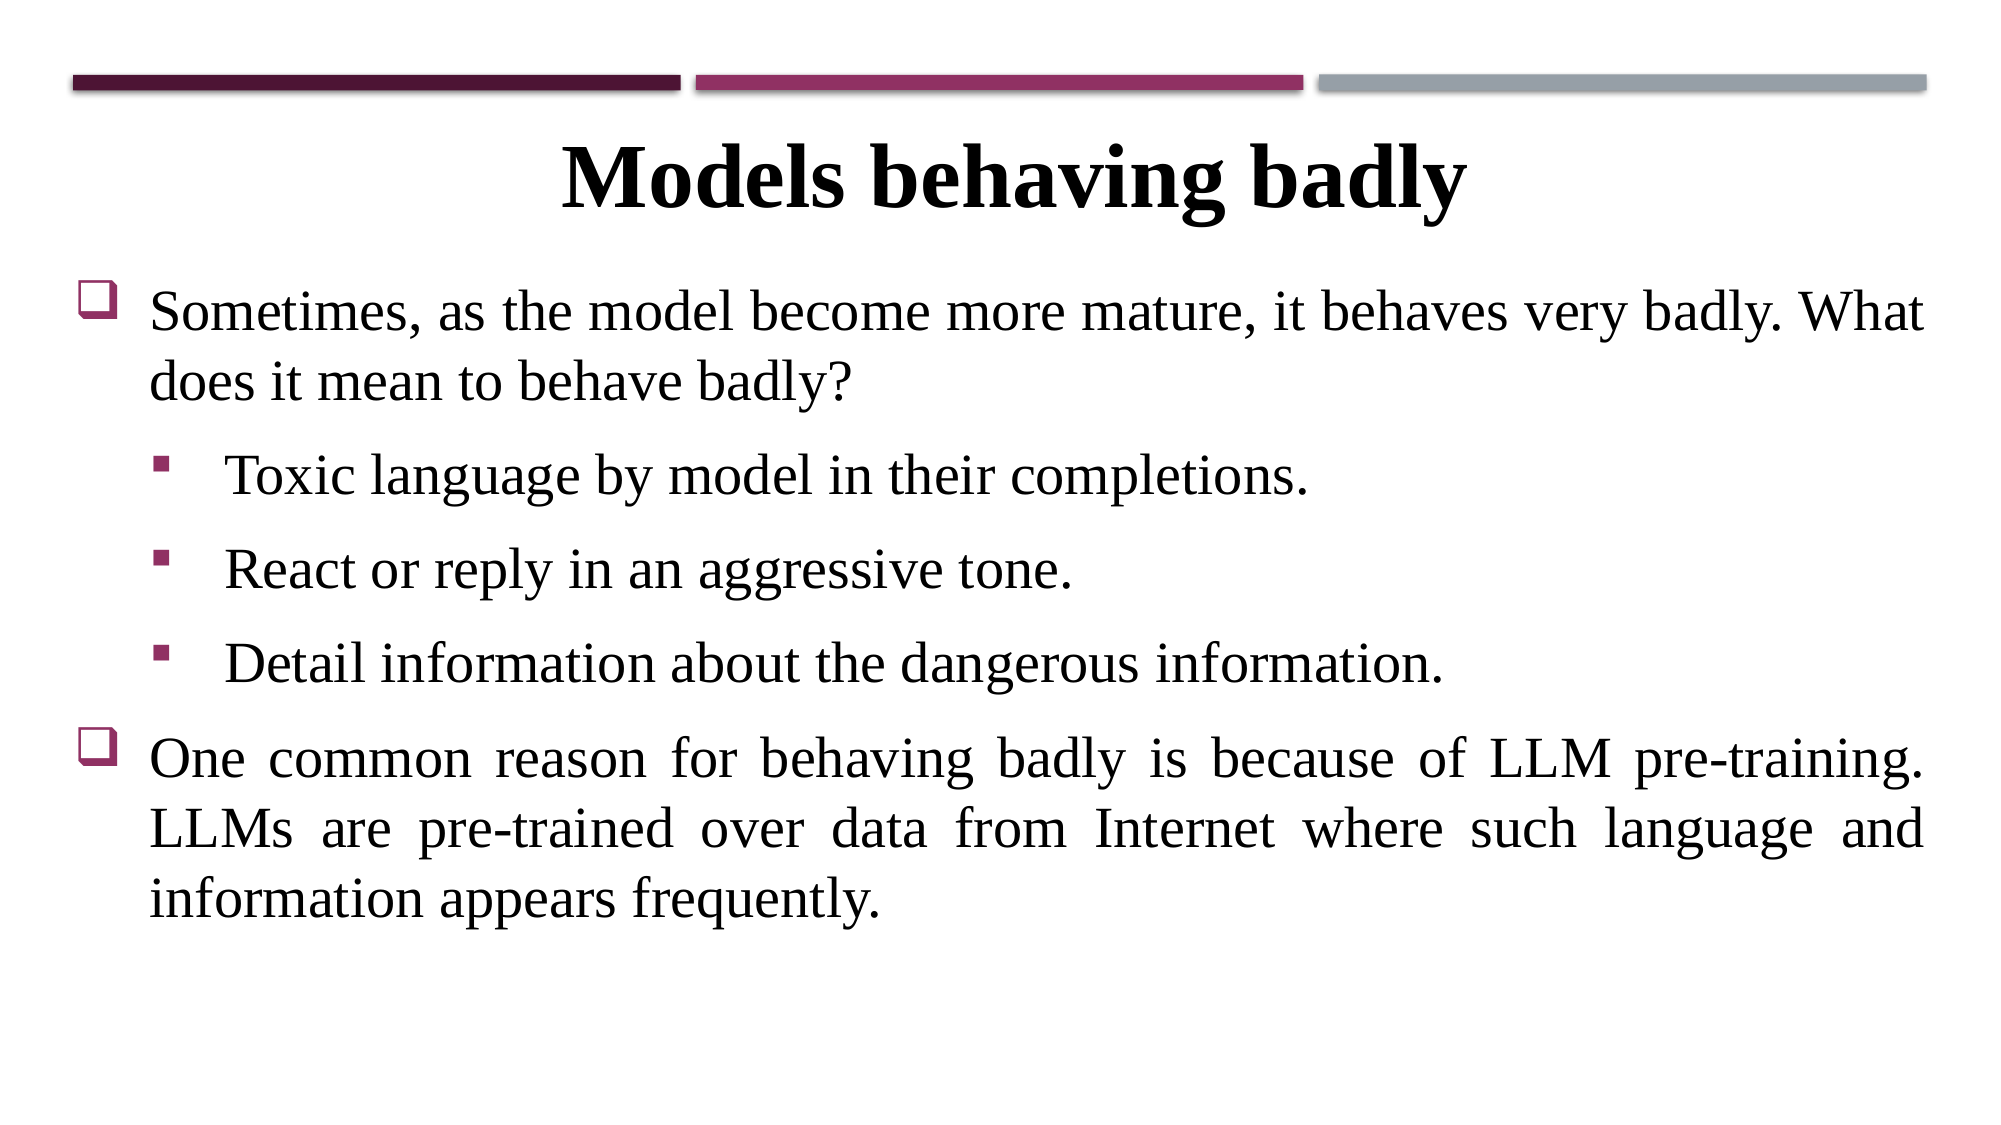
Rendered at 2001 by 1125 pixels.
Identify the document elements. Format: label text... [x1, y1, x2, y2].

text_box Sometimes, as the model become more mature, it behaves very badly. What does it mean to behave badly? Toxic language by model in their completions. React or reply in an aggressive tone. Detail information about the dangerous information. One common reason for behaving badly is because of LLM pre-training. LLMs are pre-trained over data from Internet where such language and information appears frequently. [59, 294, 1941, 1000]
text_box Models behaving badly [0, 101, 2000, 242]
